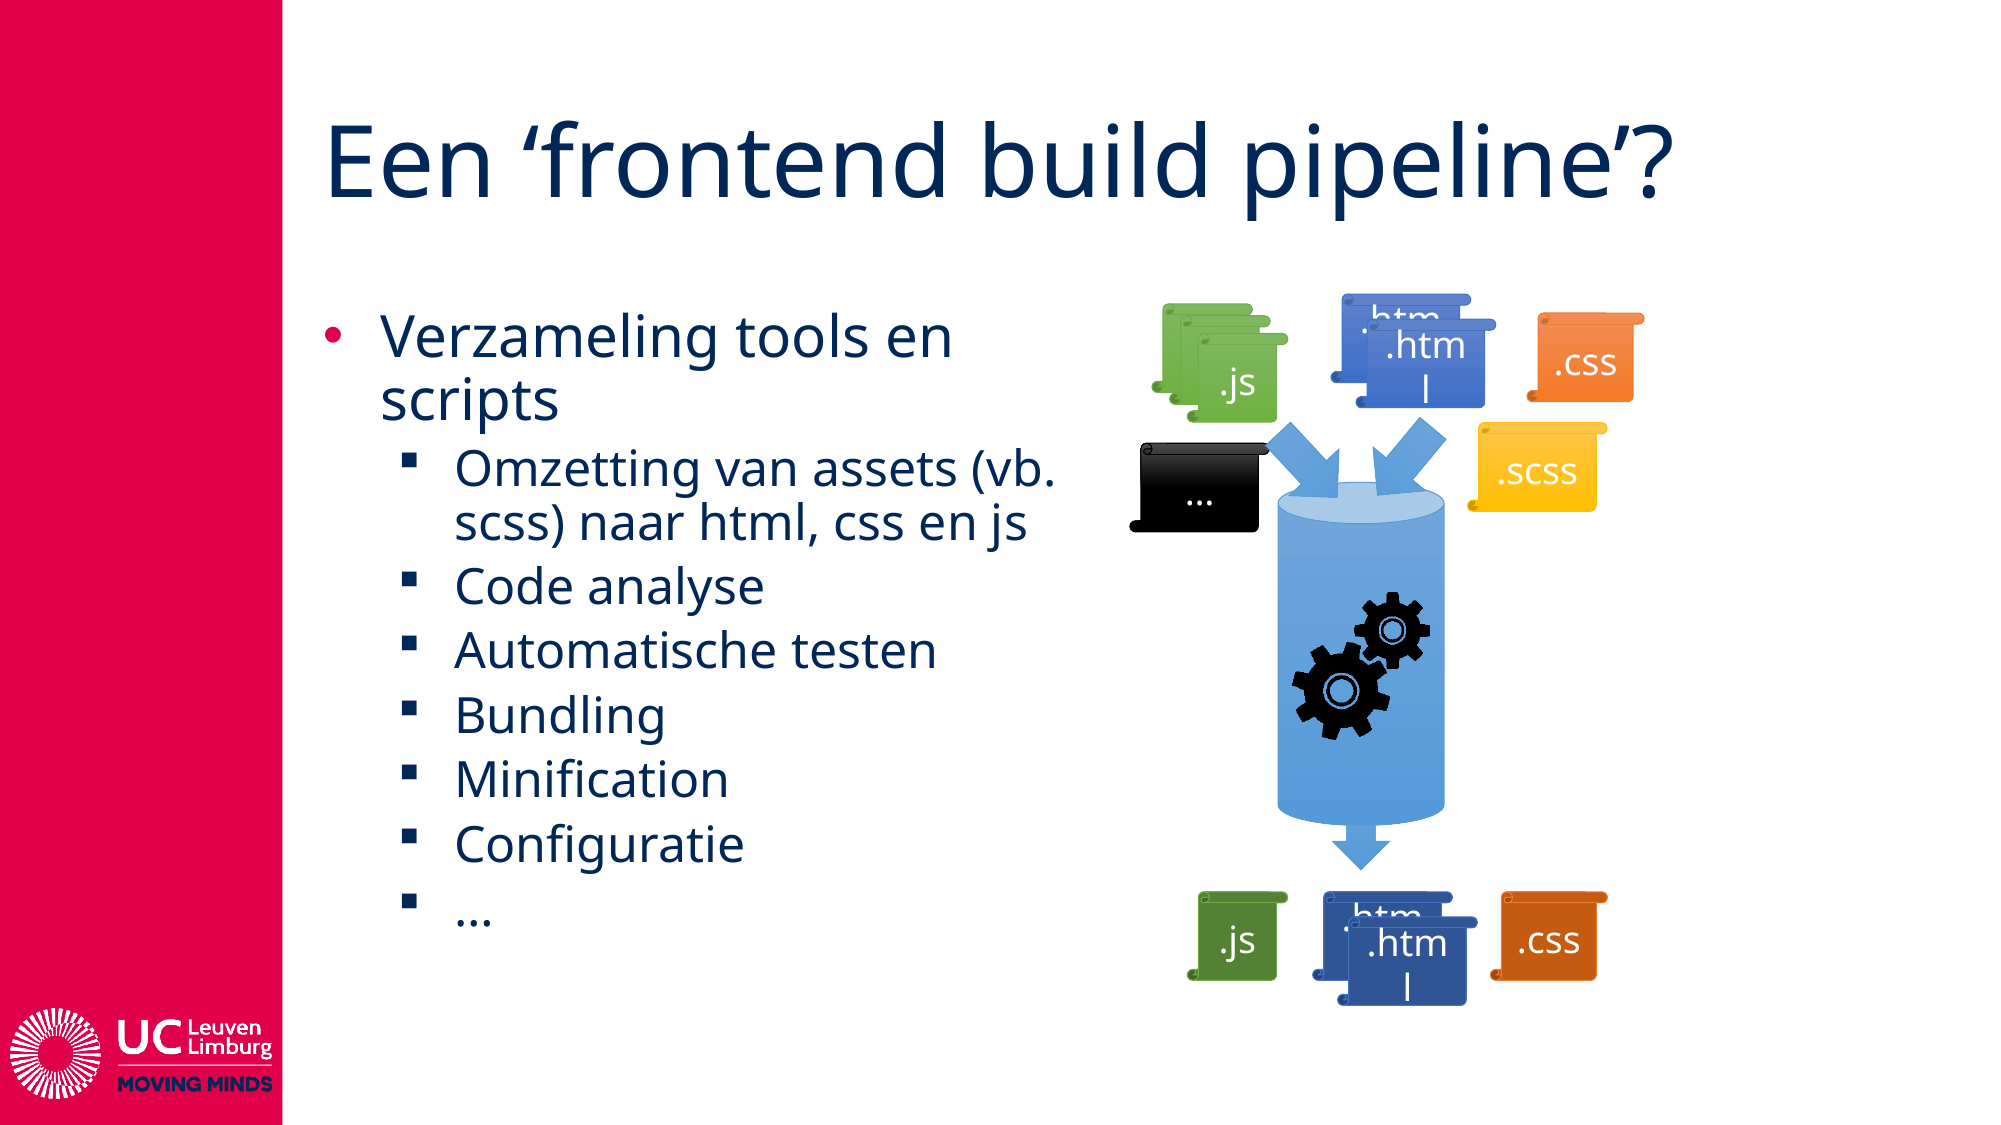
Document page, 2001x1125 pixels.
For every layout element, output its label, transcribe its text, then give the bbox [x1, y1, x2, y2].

text_box .css [1526, 312, 1645, 403]
text_box .css [1489, 891, 1608, 981]
list Verzameling tools en scripts Omzetting van assets (vb. scss) naar html, css en js Code analyse Automatische testen Bundling Minification Configuratie … [307, 299, 1113, 996]
text_box [1331, 826, 1391, 871]
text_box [1151, 303, 1288, 422]
picture [10, 1008, 272, 1099]
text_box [1331, 294, 1496, 408]
text_box .scss [1467, 422, 1608, 512]
text_box .js [1186, 891, 1289, 981]
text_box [1312, 891, 1478, 1006]
text_box … [1129, 442, 1270, 533]
text_box [1264, 421, 1340, 498]
text_box [1372, 416, 1447, 496]
picture [1292, 592, 1430, 740]
title Een ‘frontend build pipeline’? [307, 59, 1940, 271]
text_box [1277, 489, 1445, 826]
